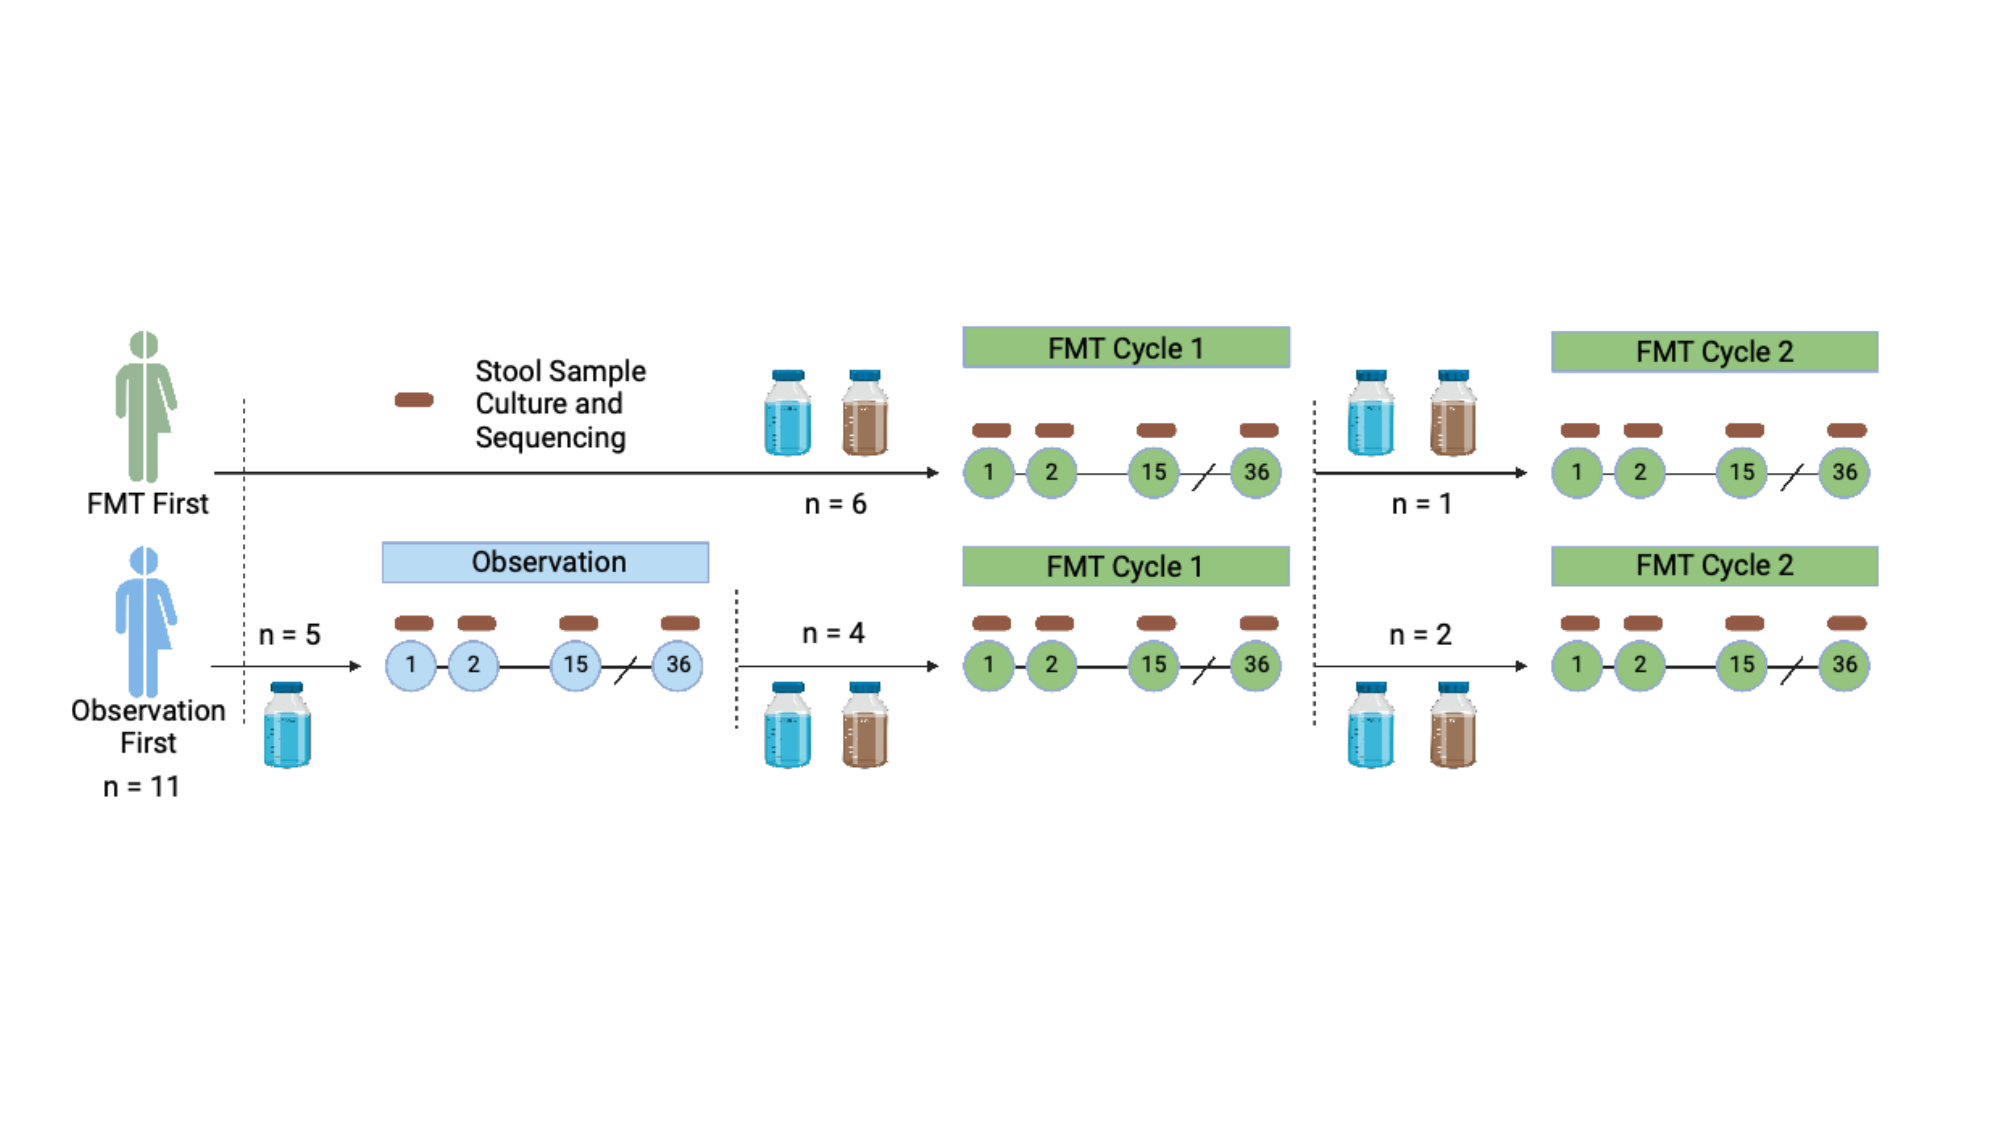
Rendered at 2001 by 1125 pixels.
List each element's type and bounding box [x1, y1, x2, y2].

picture [71, 312, 1929, 813]
